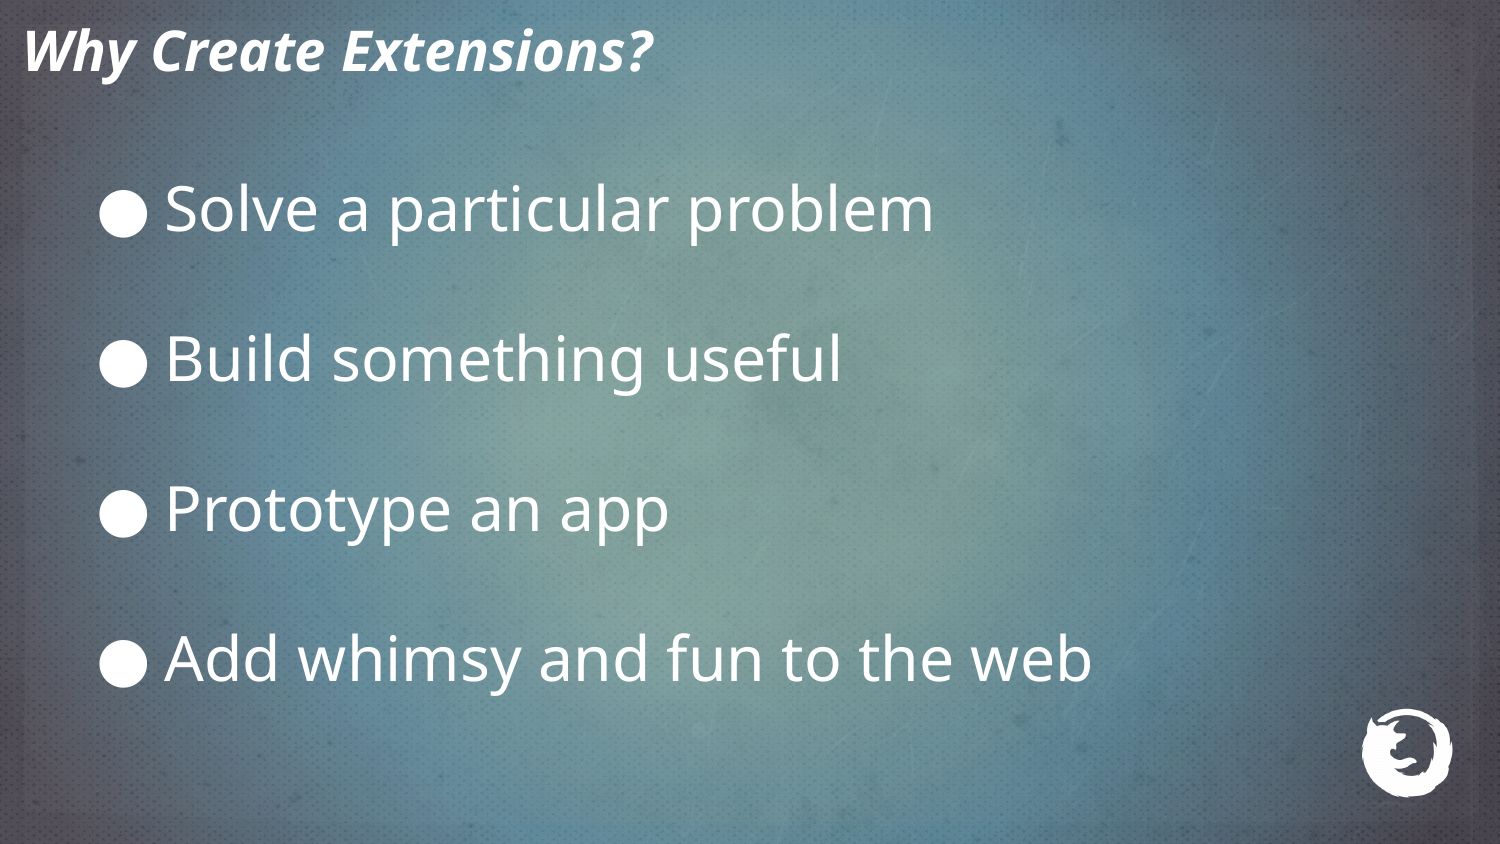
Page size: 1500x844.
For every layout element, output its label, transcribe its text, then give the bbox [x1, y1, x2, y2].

text_box Why Create Extensions? [7, 0, 1489, 108]
text_box Solve a particular problem Build something useful Prototype an app Add whimsy and fun to the web [75, 153, 1425, 722]
picture [0, 0, 1500, 844]
